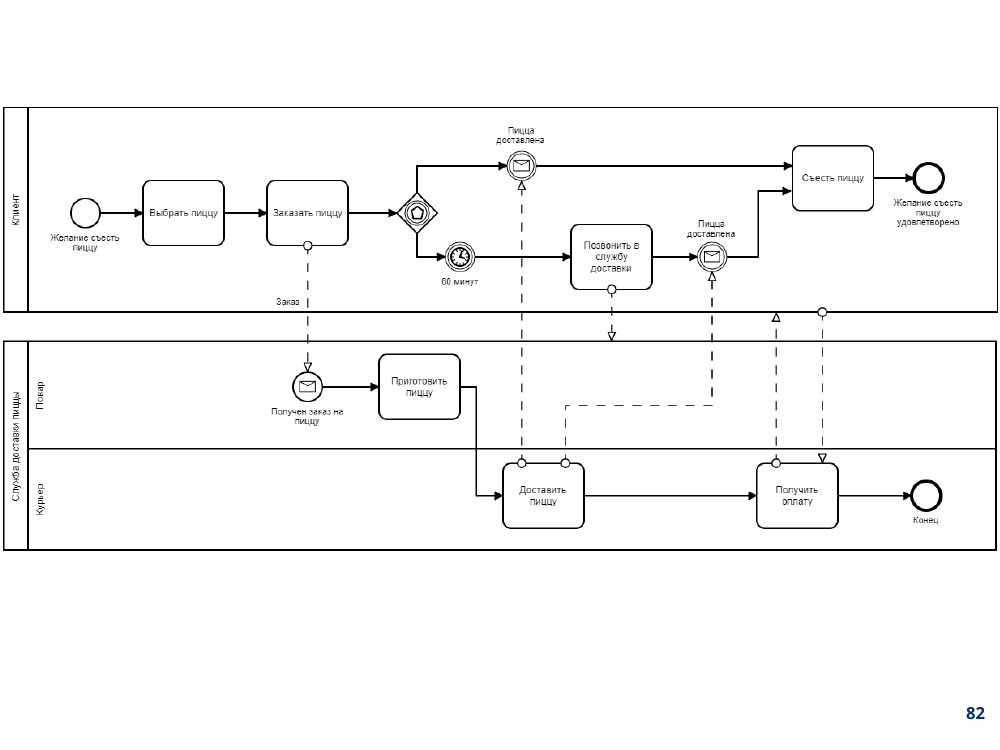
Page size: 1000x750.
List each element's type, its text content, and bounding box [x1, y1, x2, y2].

picture [0, 103, 1000, 553]
slide_number 82 [766, 683, 1000, 734]
